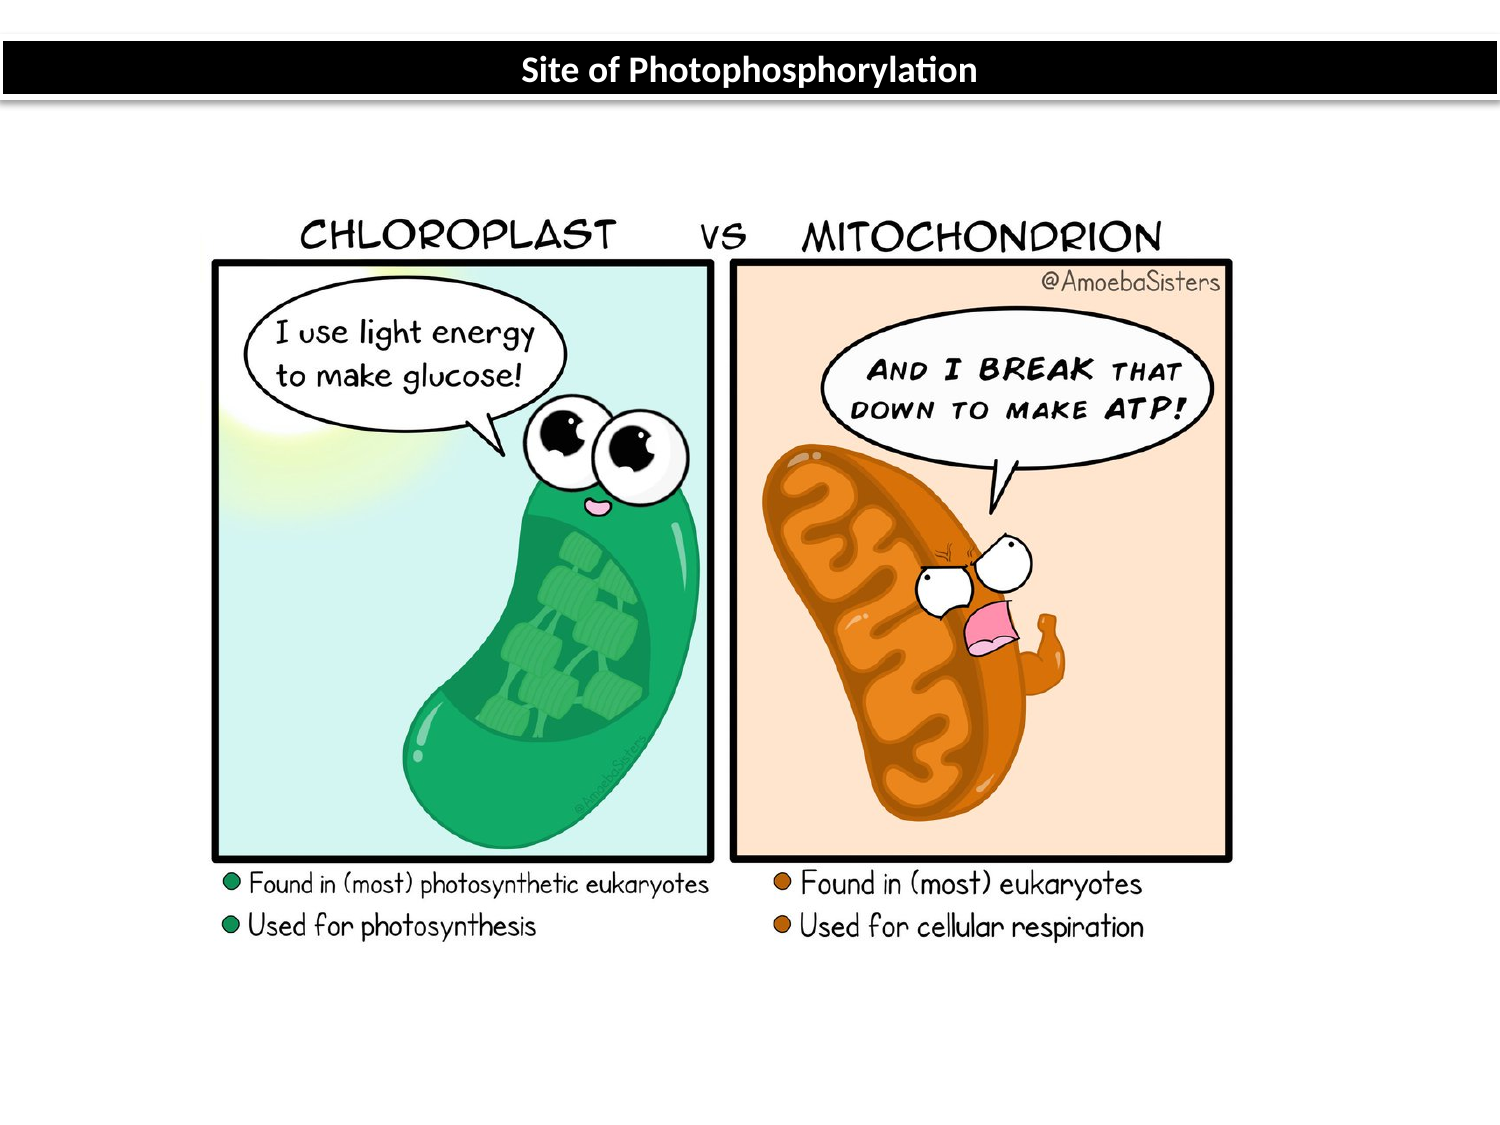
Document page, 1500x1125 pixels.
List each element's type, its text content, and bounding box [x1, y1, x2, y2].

picture [199, 212, 1251, 948]
text_box Site of Photophosphorylation [0, 34, 1500, 100]
